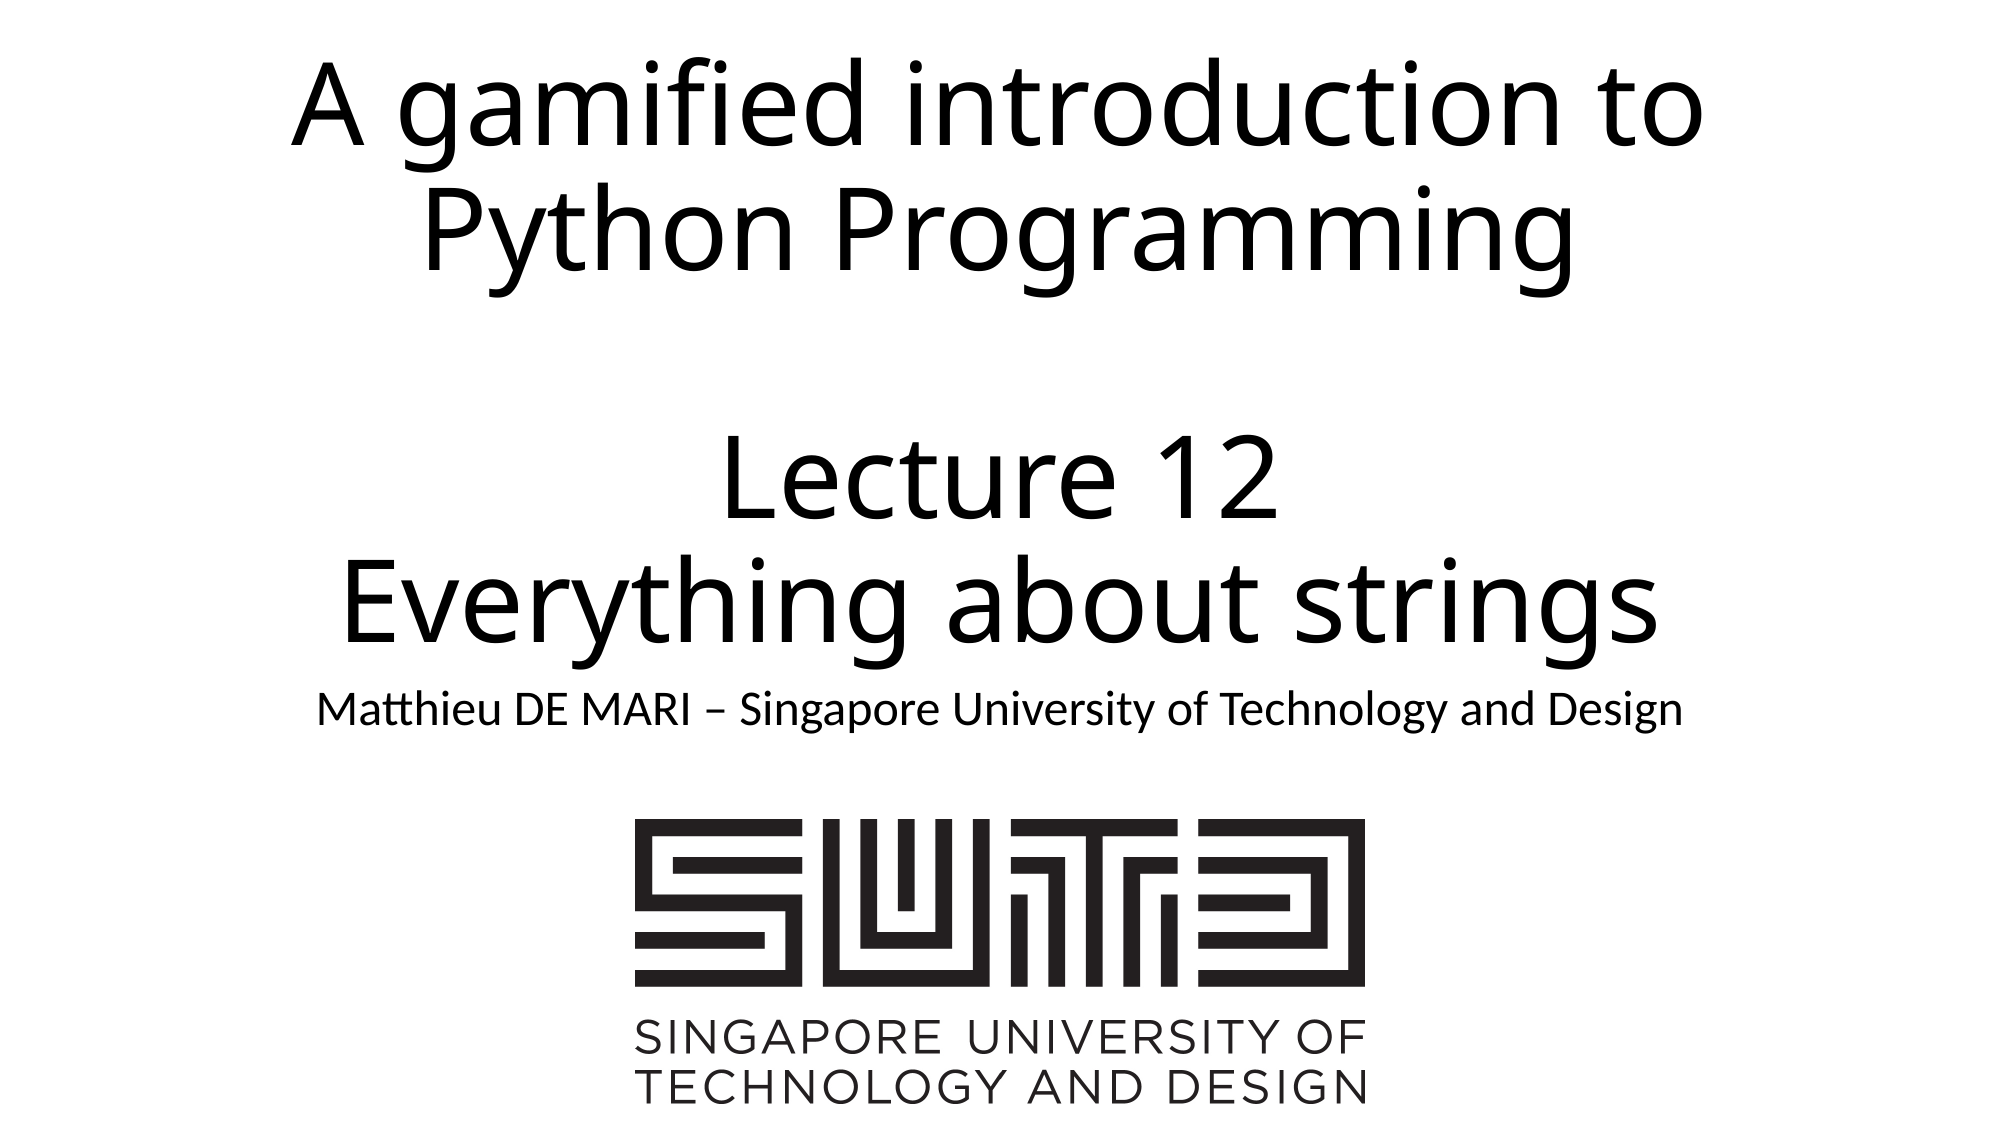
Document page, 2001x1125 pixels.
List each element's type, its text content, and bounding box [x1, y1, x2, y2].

picture [635, 819, 1365, 1104]
subtitle Matthieu DE MARI – Singapore University of Technology and Design [249, 674, 1750, 947]
title A gamified introduction to Python Programming Lecture 12 Everything about strings [0, 35, 2000, 675]
